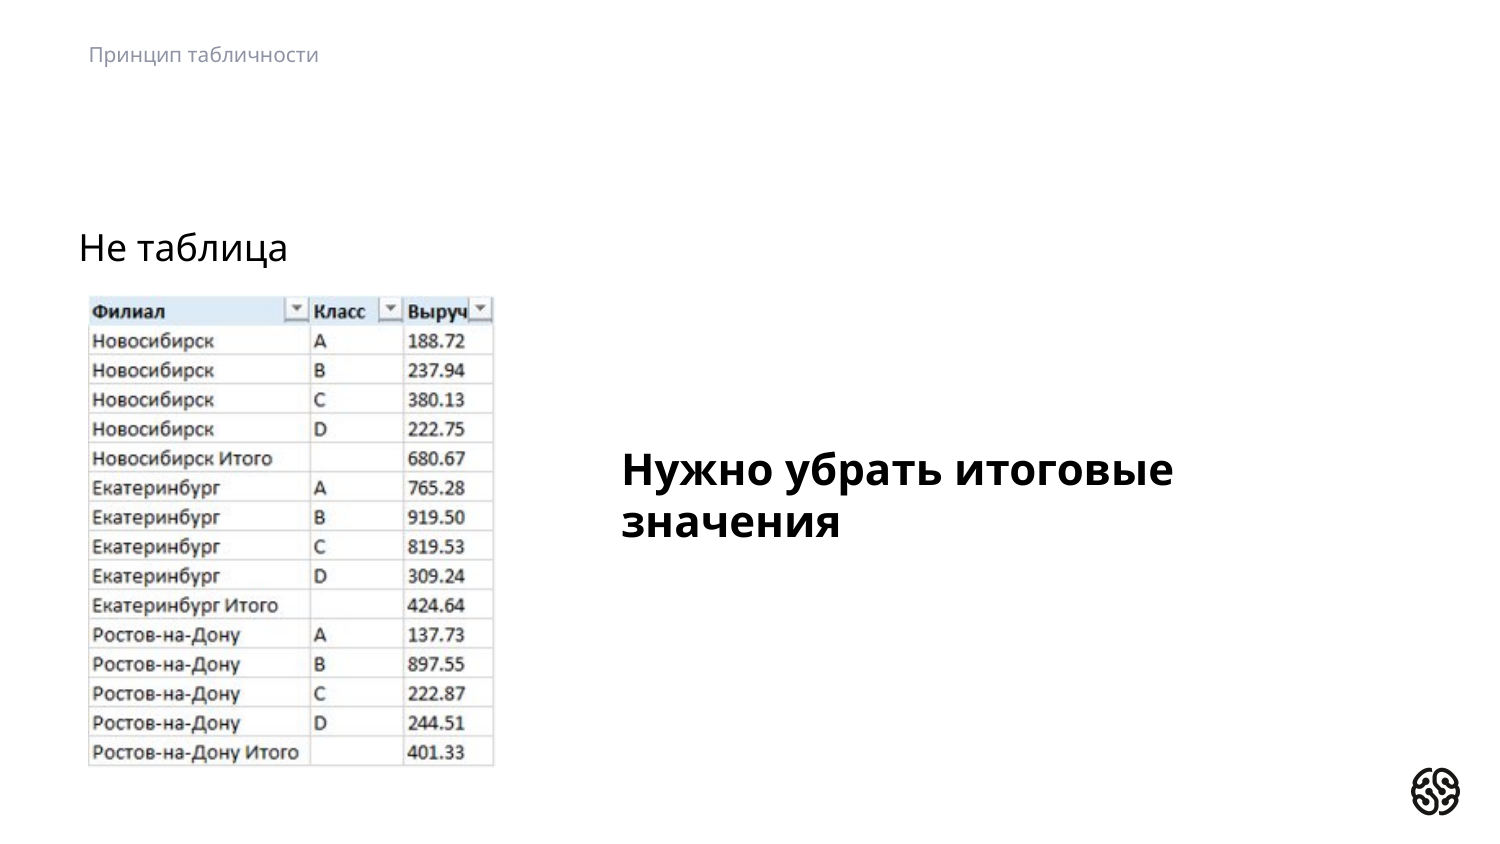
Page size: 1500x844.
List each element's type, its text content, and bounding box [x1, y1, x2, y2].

title Нужно убрать итоговые значения [621, 403, 1412, 562]
picture [1411, 767, 1460, 816]
title Не таблица [78, 230, 1402, 373]
picture [88, 294, 497, 768]
subtitle Принцип табличности [88, 24, 1412, 84]
